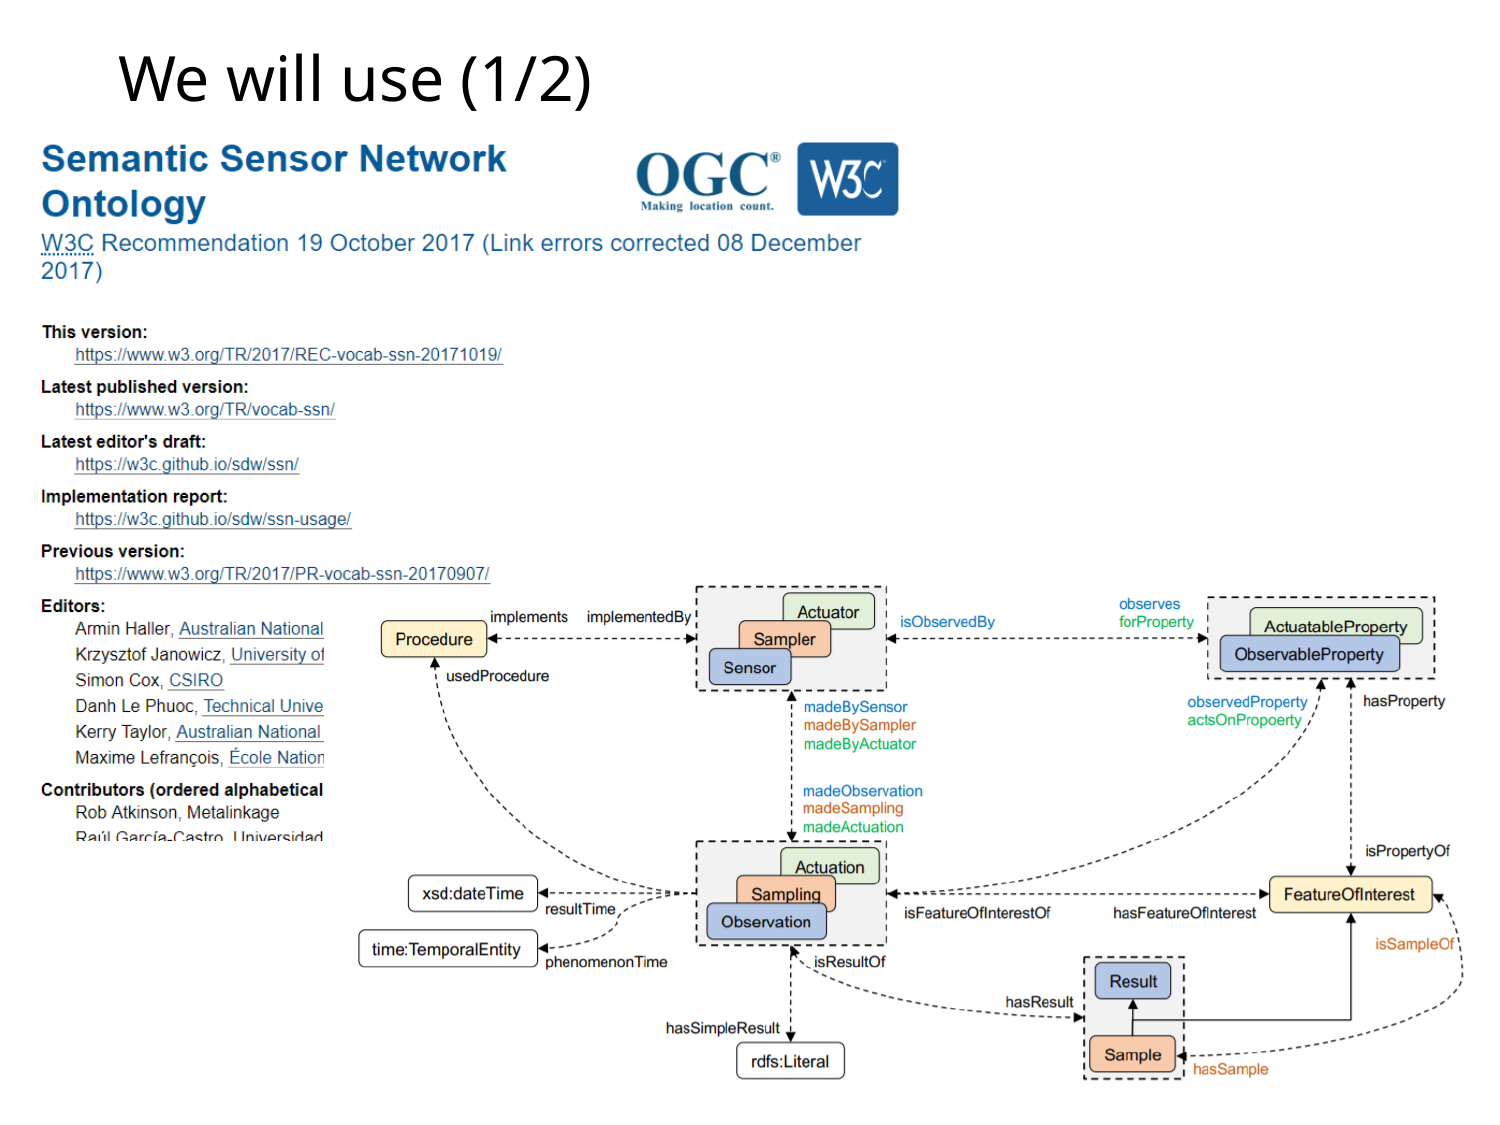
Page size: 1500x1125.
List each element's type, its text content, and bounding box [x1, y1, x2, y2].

picture [27, 135, 1489, 1095]
title We will use (1/2) [103, 39, 1500, 258]
